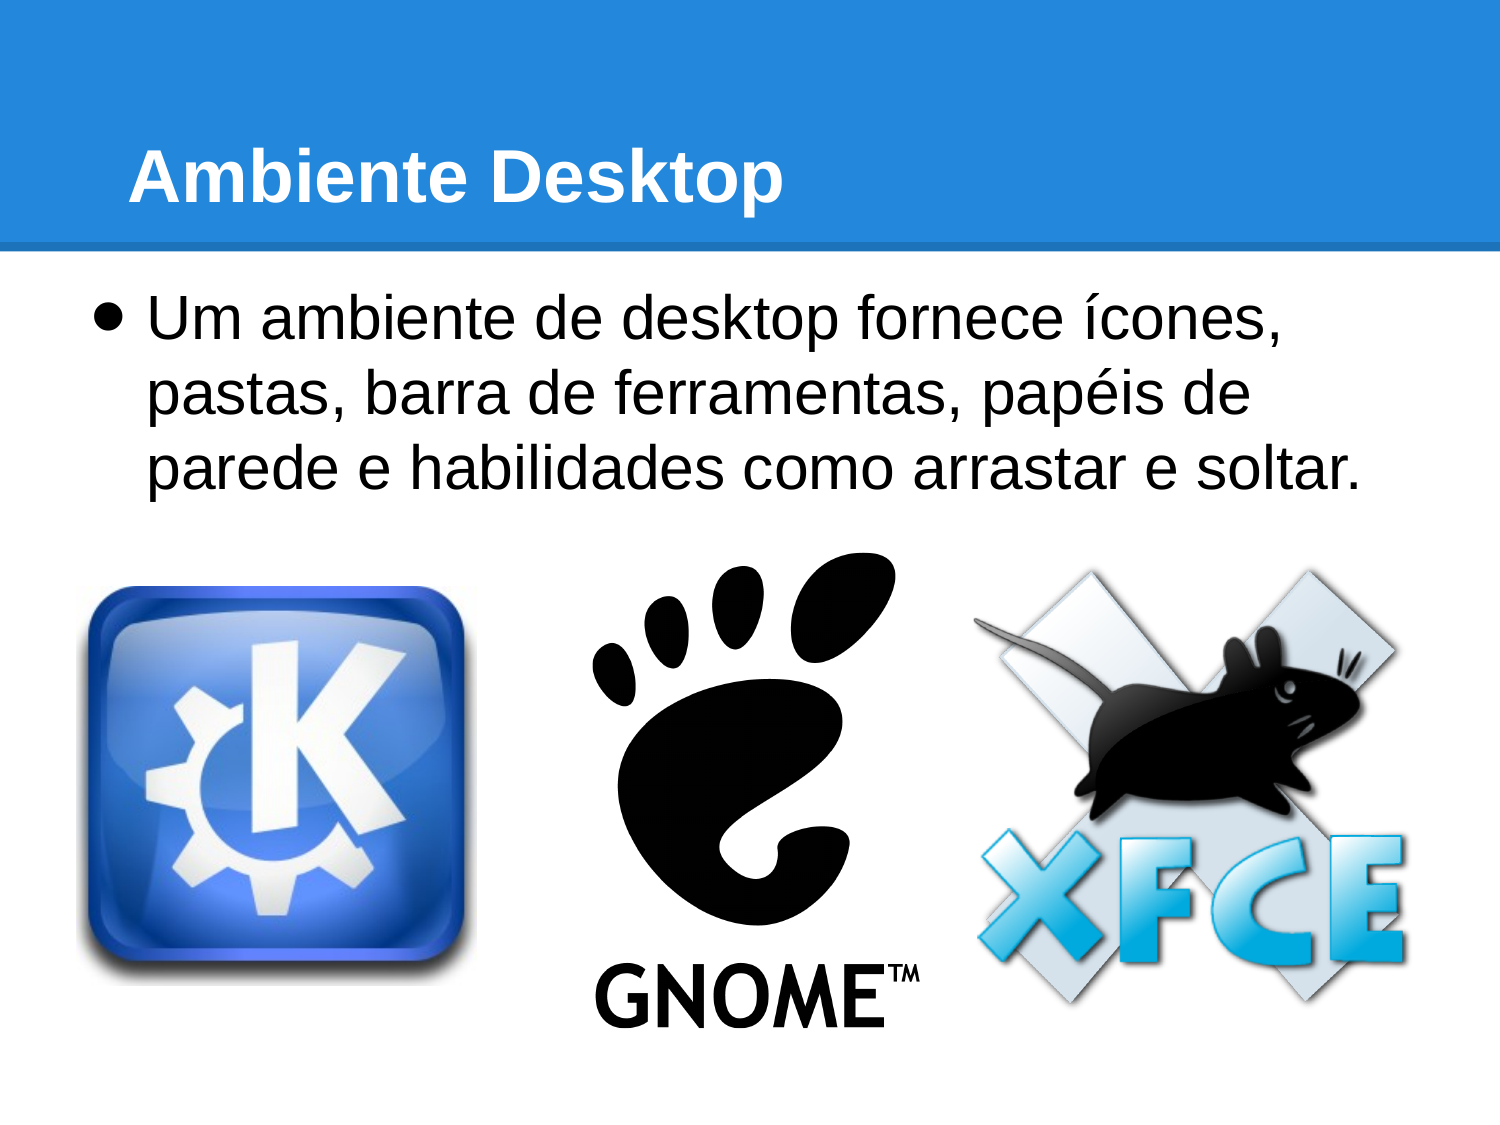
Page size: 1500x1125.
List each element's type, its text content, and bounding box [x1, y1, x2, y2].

list Um ambiente de desktop fornece ícones, pastas, barra de ferramentas, papéis de parede e habilidades como arrastar e soltar. [75, 262, 1425, 1078]
picture [548, 510, 951, 1063]
title Ambiente Desktop [75, 45, 1425, 233]
picture [76, 585, 477, 987]
picture [954, 548, 1430, 1024]
